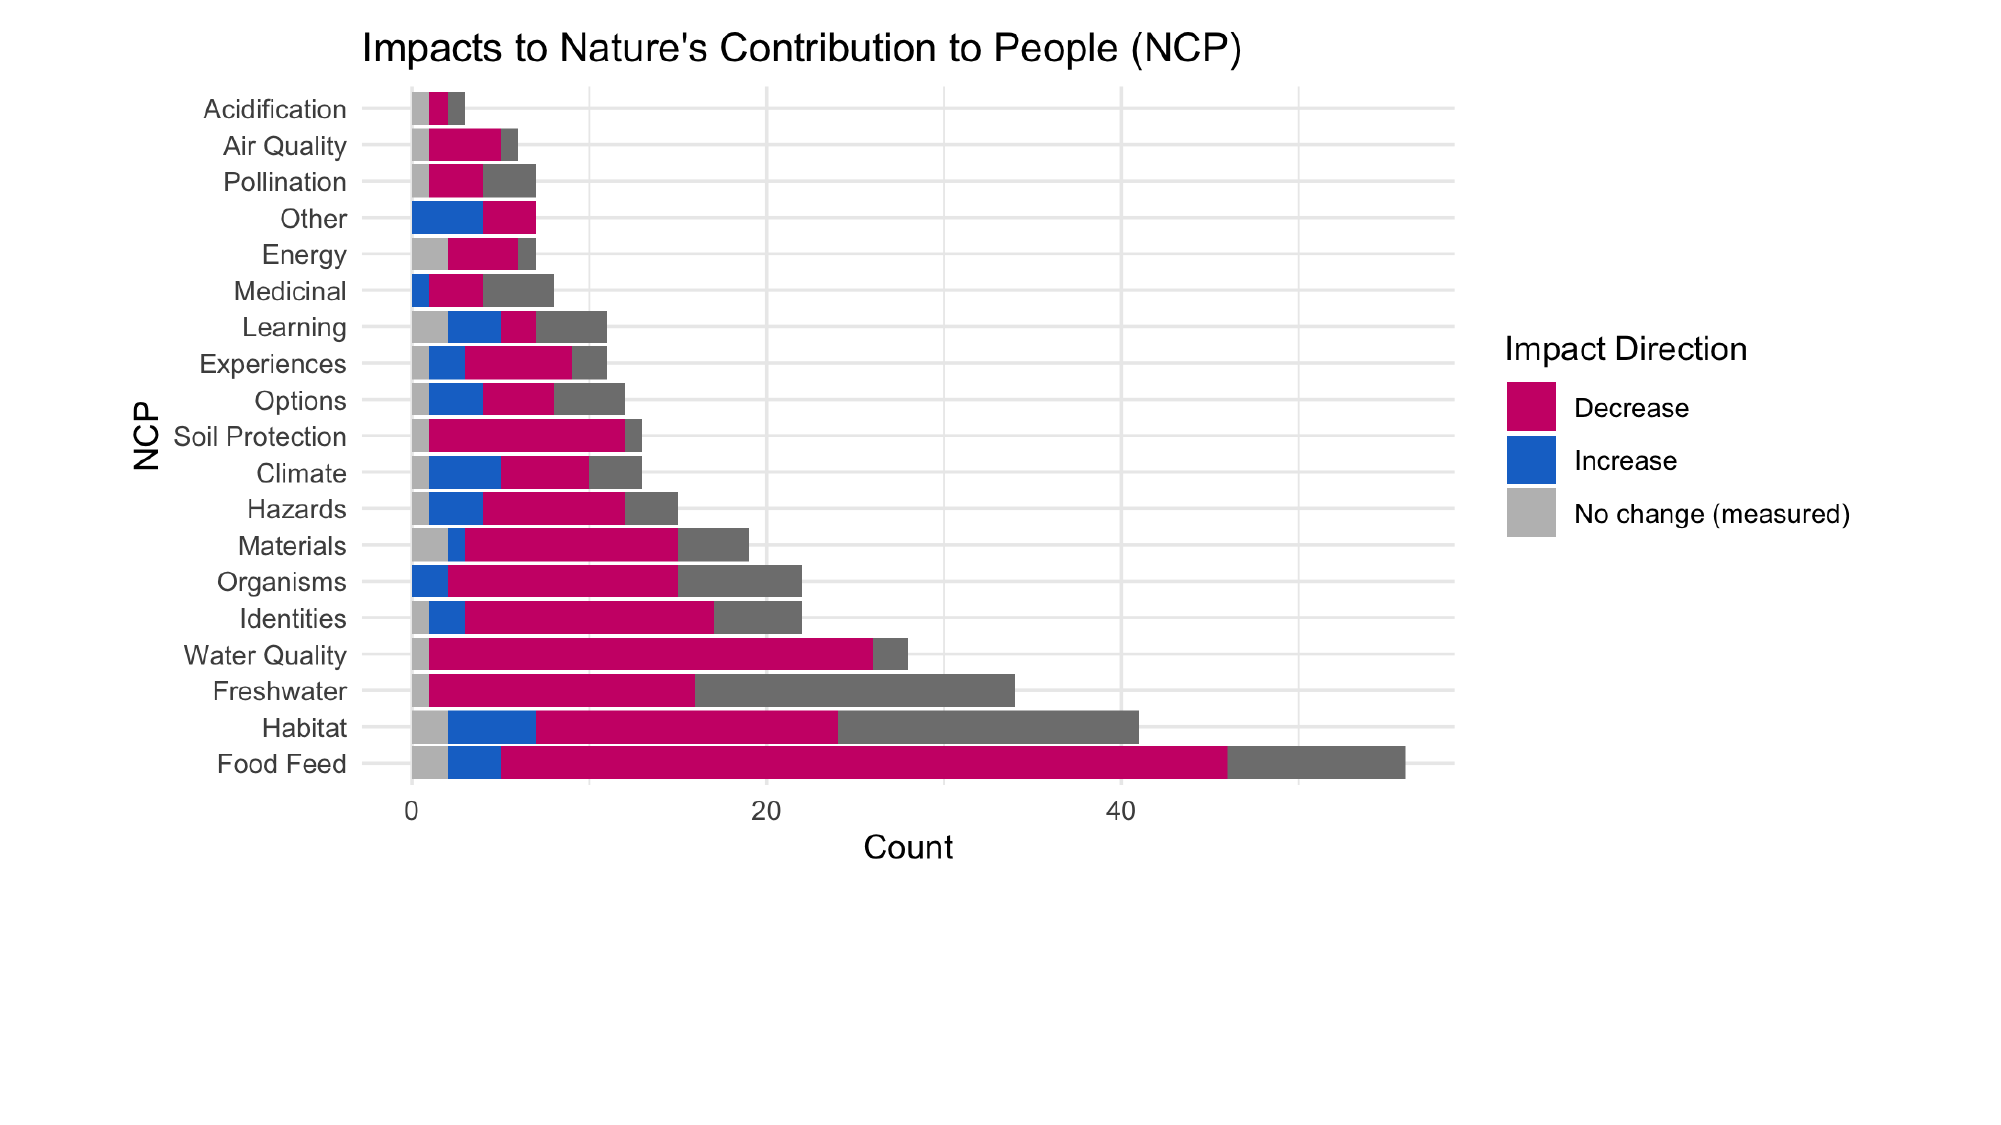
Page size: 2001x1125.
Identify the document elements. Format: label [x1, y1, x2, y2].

picture [116, 15, 1884, 881]
